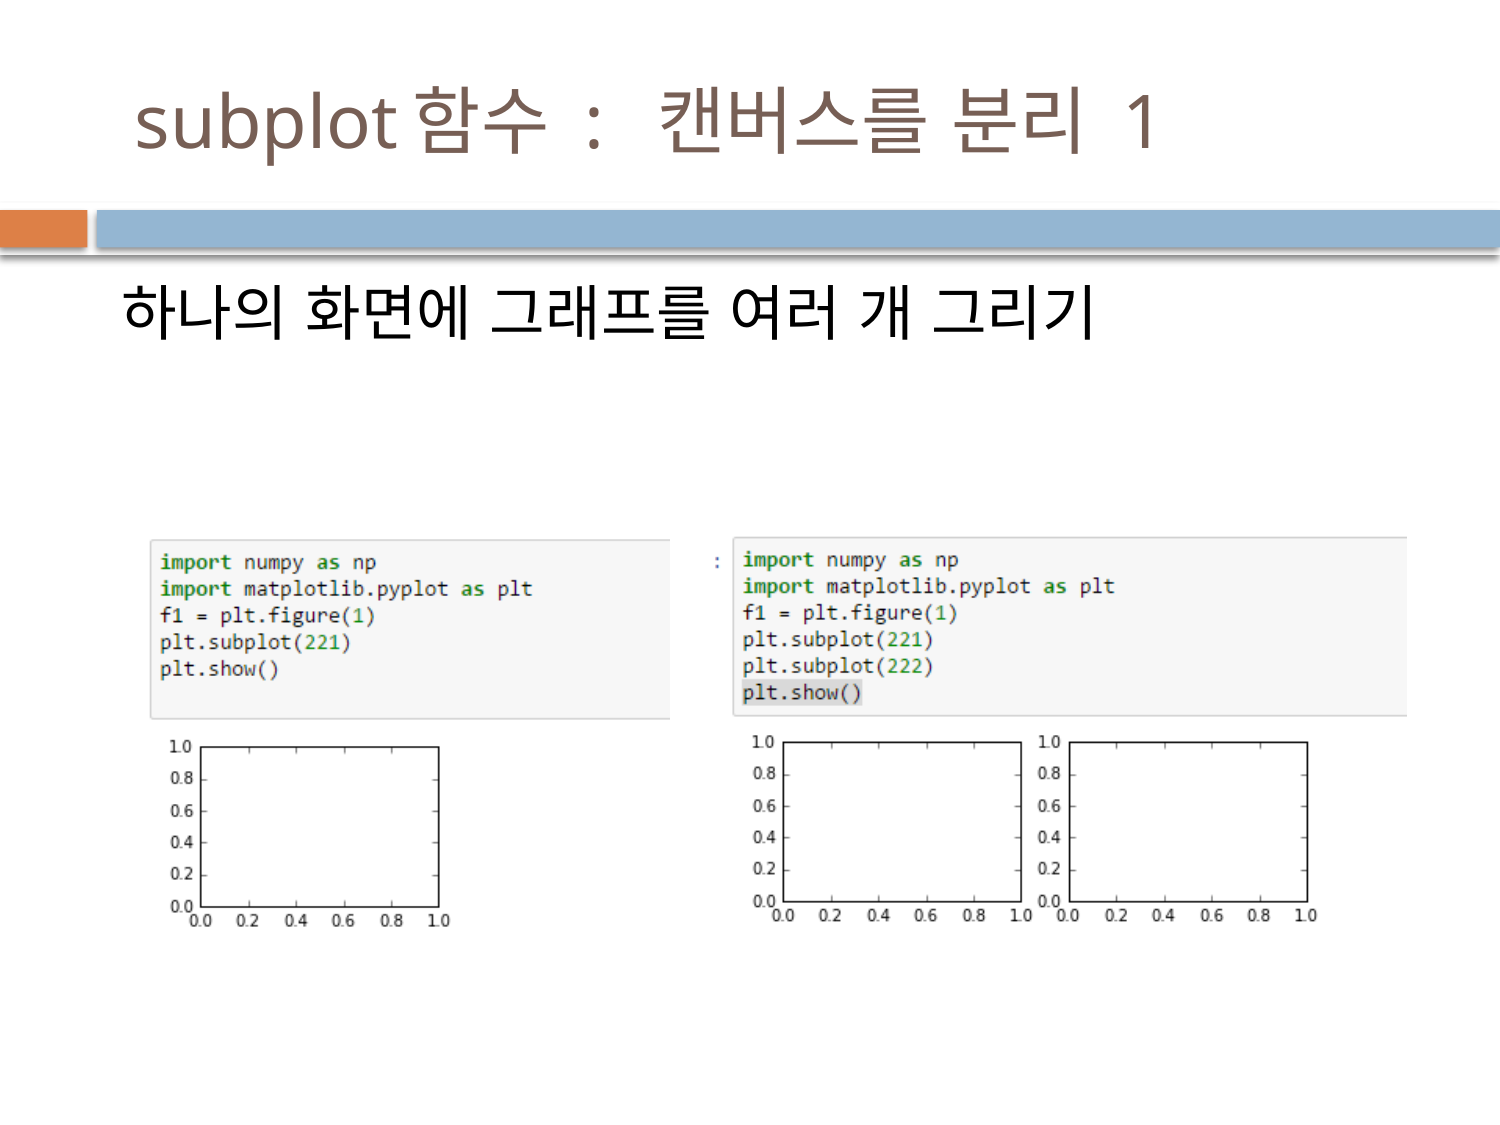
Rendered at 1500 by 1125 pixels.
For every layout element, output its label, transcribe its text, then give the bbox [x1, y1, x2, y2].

title subplot함수 : 캔버스를 분리 1 [100, 37, 1438, 200]
picture [147, 538, 670, 941]
list 하나의 화면에 그래프를 여러 개 그리기 [75, 267, 1425, 539]
picture [714, 522, 1408, 957]
